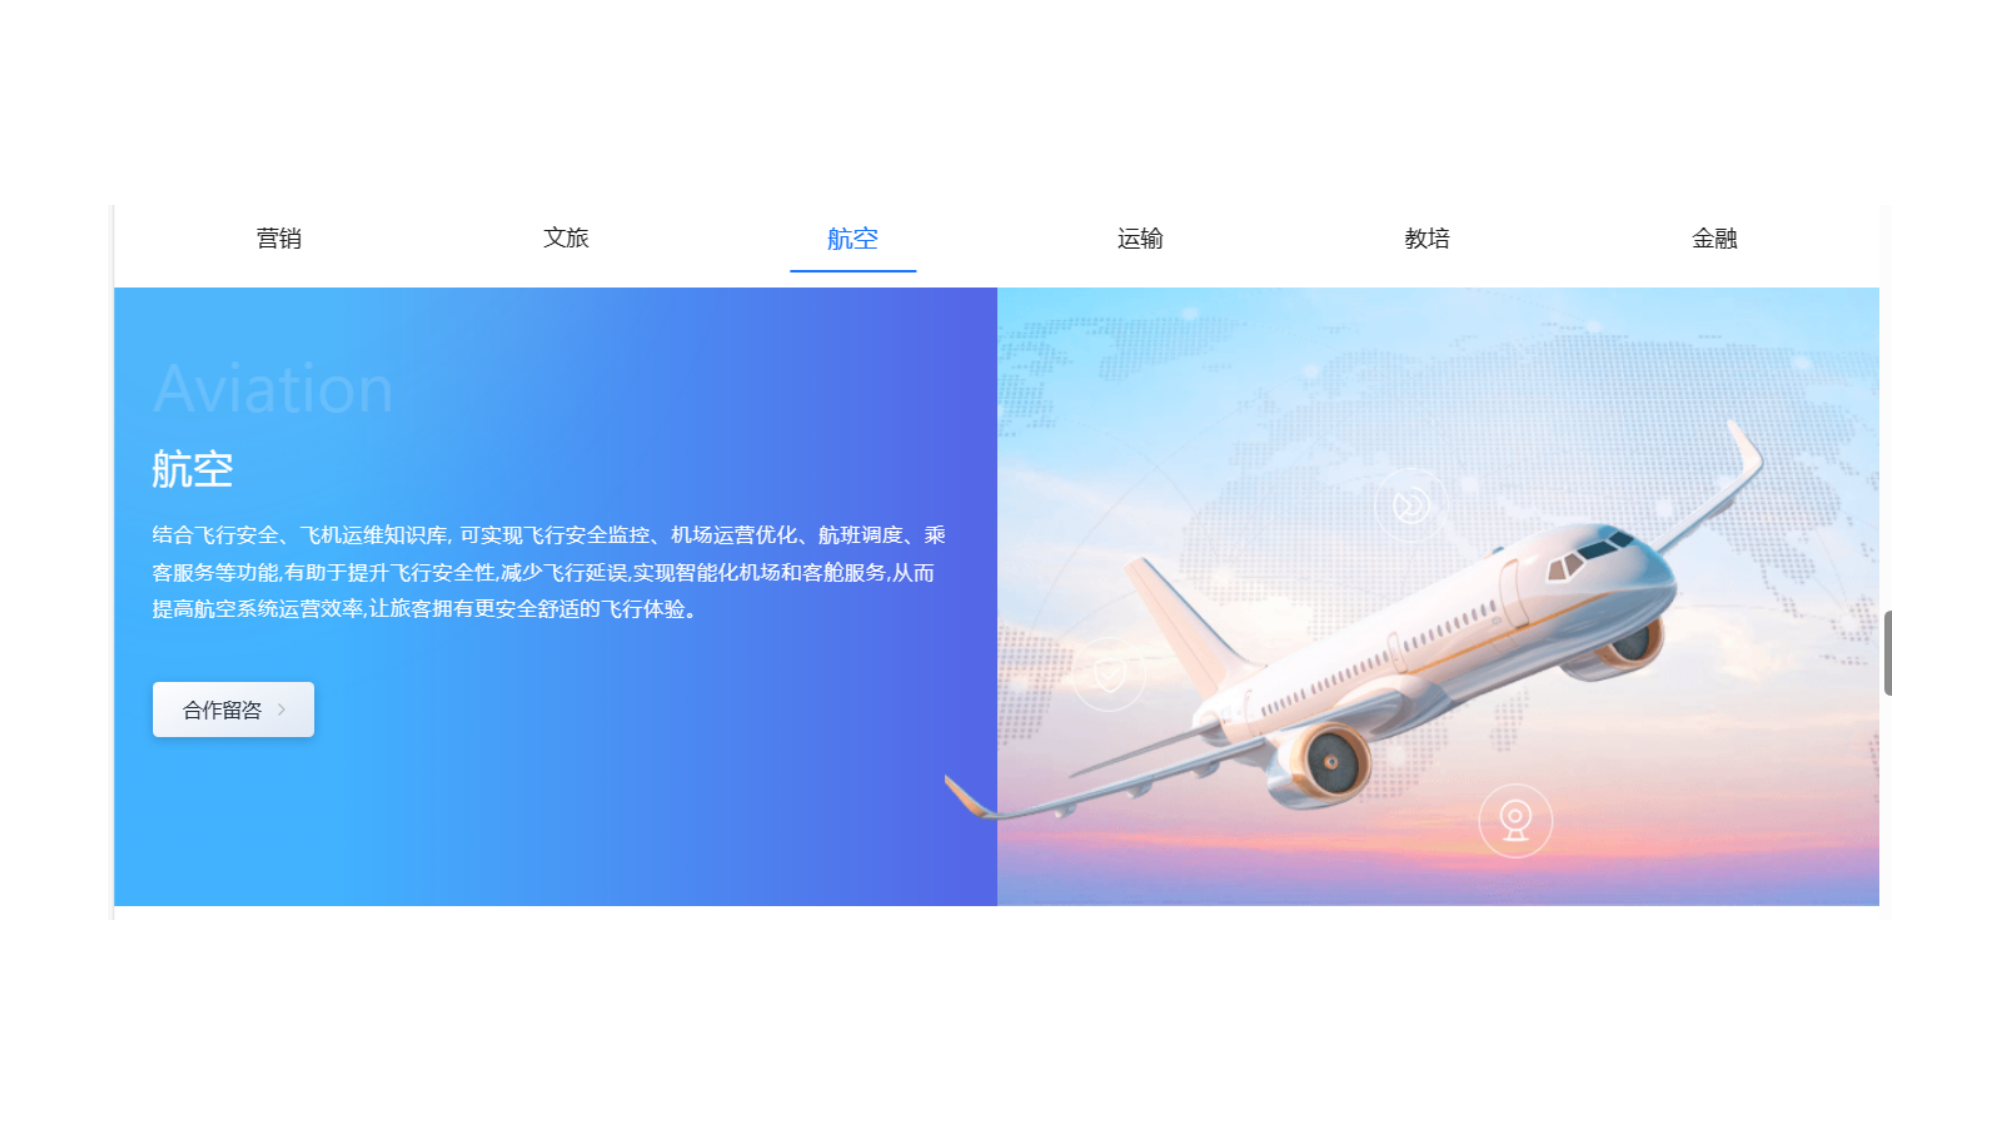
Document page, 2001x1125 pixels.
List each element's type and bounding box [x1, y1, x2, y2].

picture [108, 205, 1892, 920]
